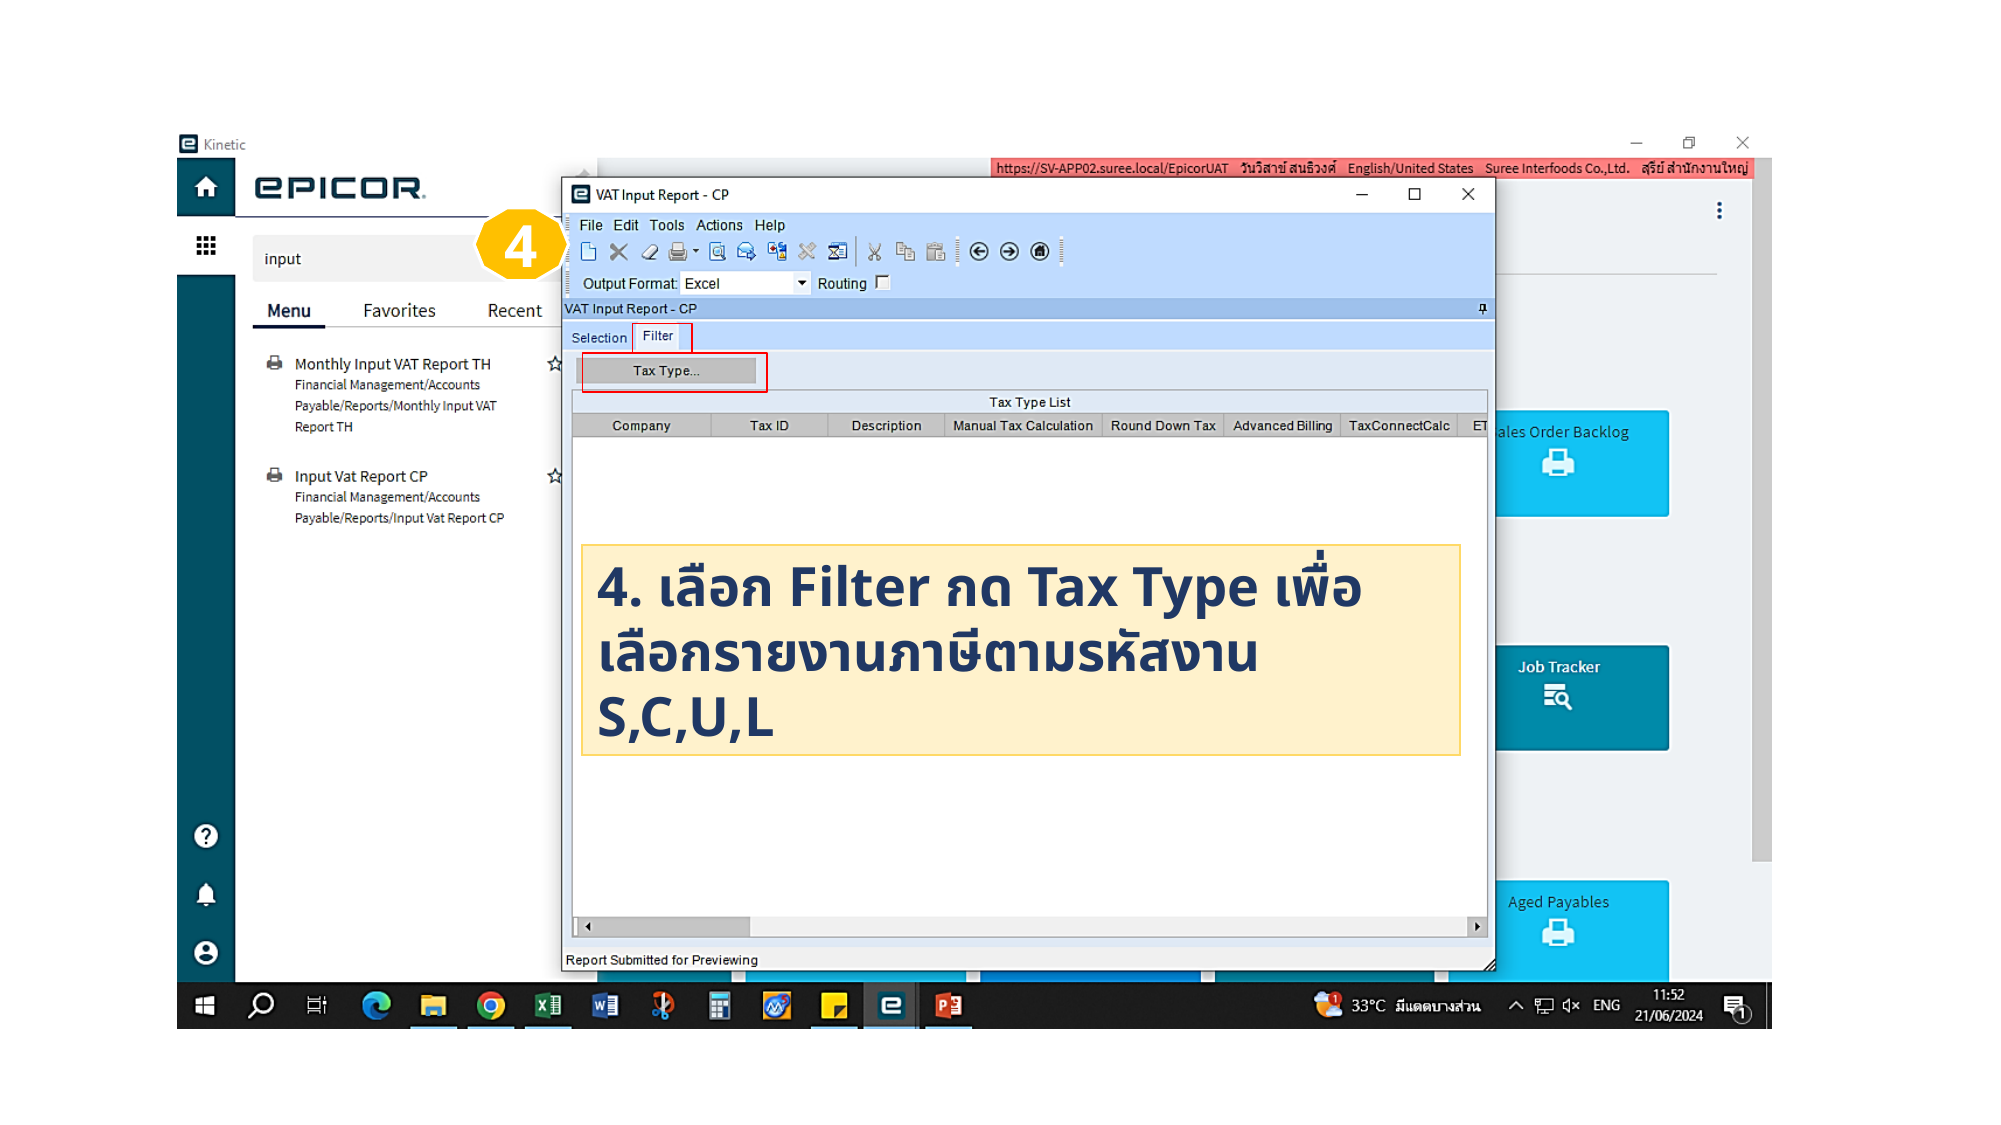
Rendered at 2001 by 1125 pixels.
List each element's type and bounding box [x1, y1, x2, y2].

picture [195, 177, 217, 196]
picture [195, 824, 218, 848]
picture [177, 131, 1772, 1029]
picture [197, 883, 215, 906]
picture [195, 941, 218, 964]
